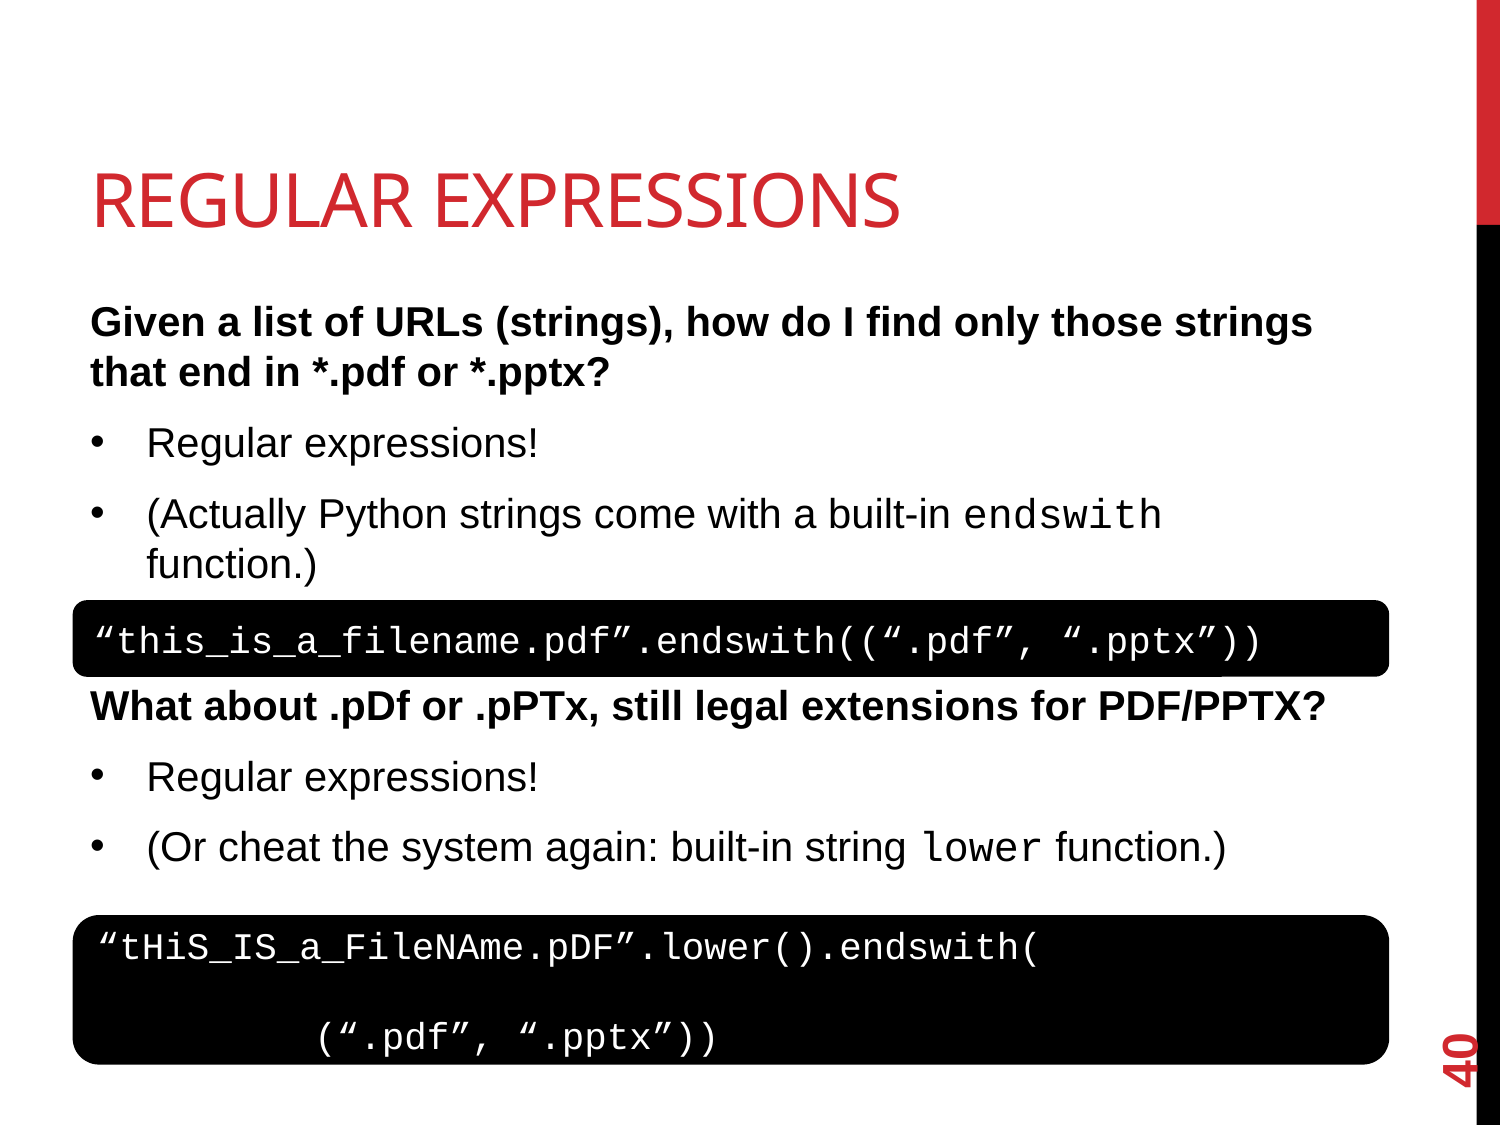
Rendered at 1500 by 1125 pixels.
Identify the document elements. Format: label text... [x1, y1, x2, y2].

title Regular Expressions [75, 25, 1025, 250]
list Given a list of URLs (strings), how do I find only those strings that end in *.pdf or *.pptx? Regular expressions! (Actually Python strings come with a built-in endswith function.) What about .pDf or .pPTx, still legal extensions for PDF/PPTX? Regular expressions! (Or cheat the system again: built-in string lower function.) [75, 672, 1348, 928]
slide_number 40 [1427, 887, 1488, 1104]
text_box “tHiS_IS_a_FileNAme.pDF”.lower().endswith( (“.pdf”, “.pptx”)) [72, 915, 1390, 1065]
text_box “this_is_a_filename.pdf”.endswith((“.pdf”, “.pptx”)) [72, 600, 1390, 677]
list Given a list of URLs (strings), how do I find only those strings that end in *.pdf or *.pptx? Regular expressions! (Actually Python strings come with a built-in endswith function.) What about .pDf or .pPTx, still legal extensions for PDF/PPTX? Regular expressions! (Or cheat the system again: built-in string lower function.) [75, 287, 1348, 605]
